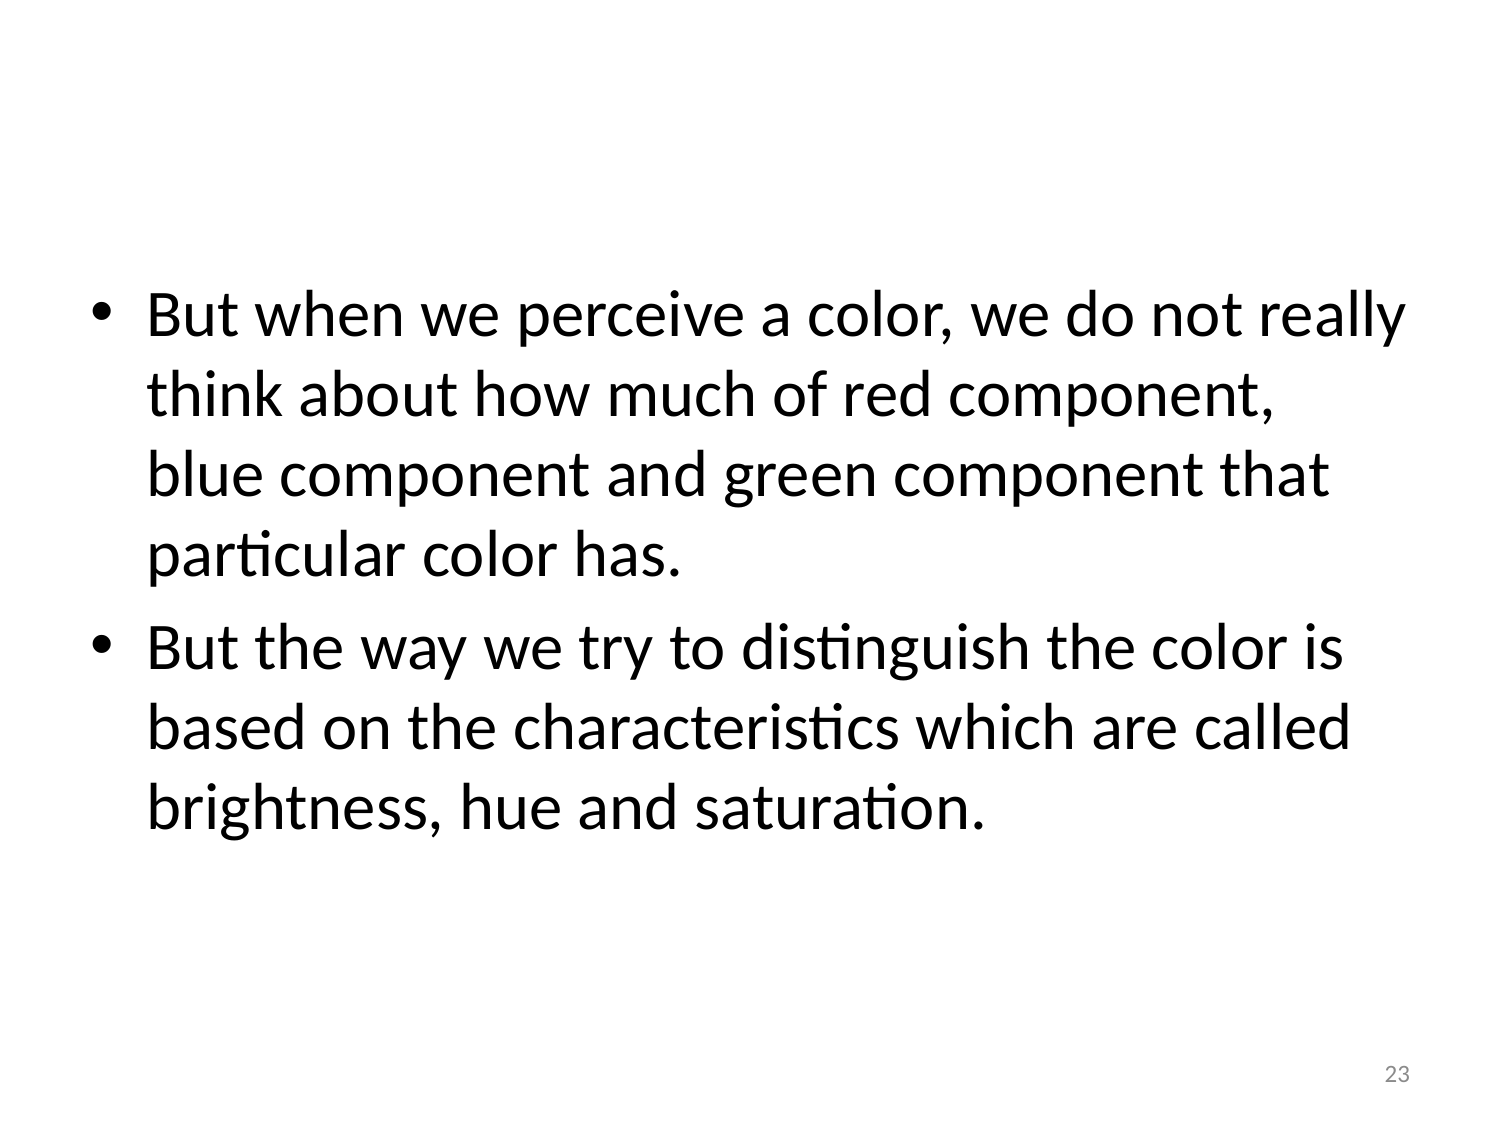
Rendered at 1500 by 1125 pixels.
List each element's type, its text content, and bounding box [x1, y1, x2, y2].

list But when we perceive a color, we do not really think about how much of red component, blue component and green component that particular color has. But the way we try to distinguish the color is based on the characteristics which are called brightness, hue and saturation. [75, 262, 1425, 1005]
slide_number 23 [1074, 1042, 1425, 1103]
